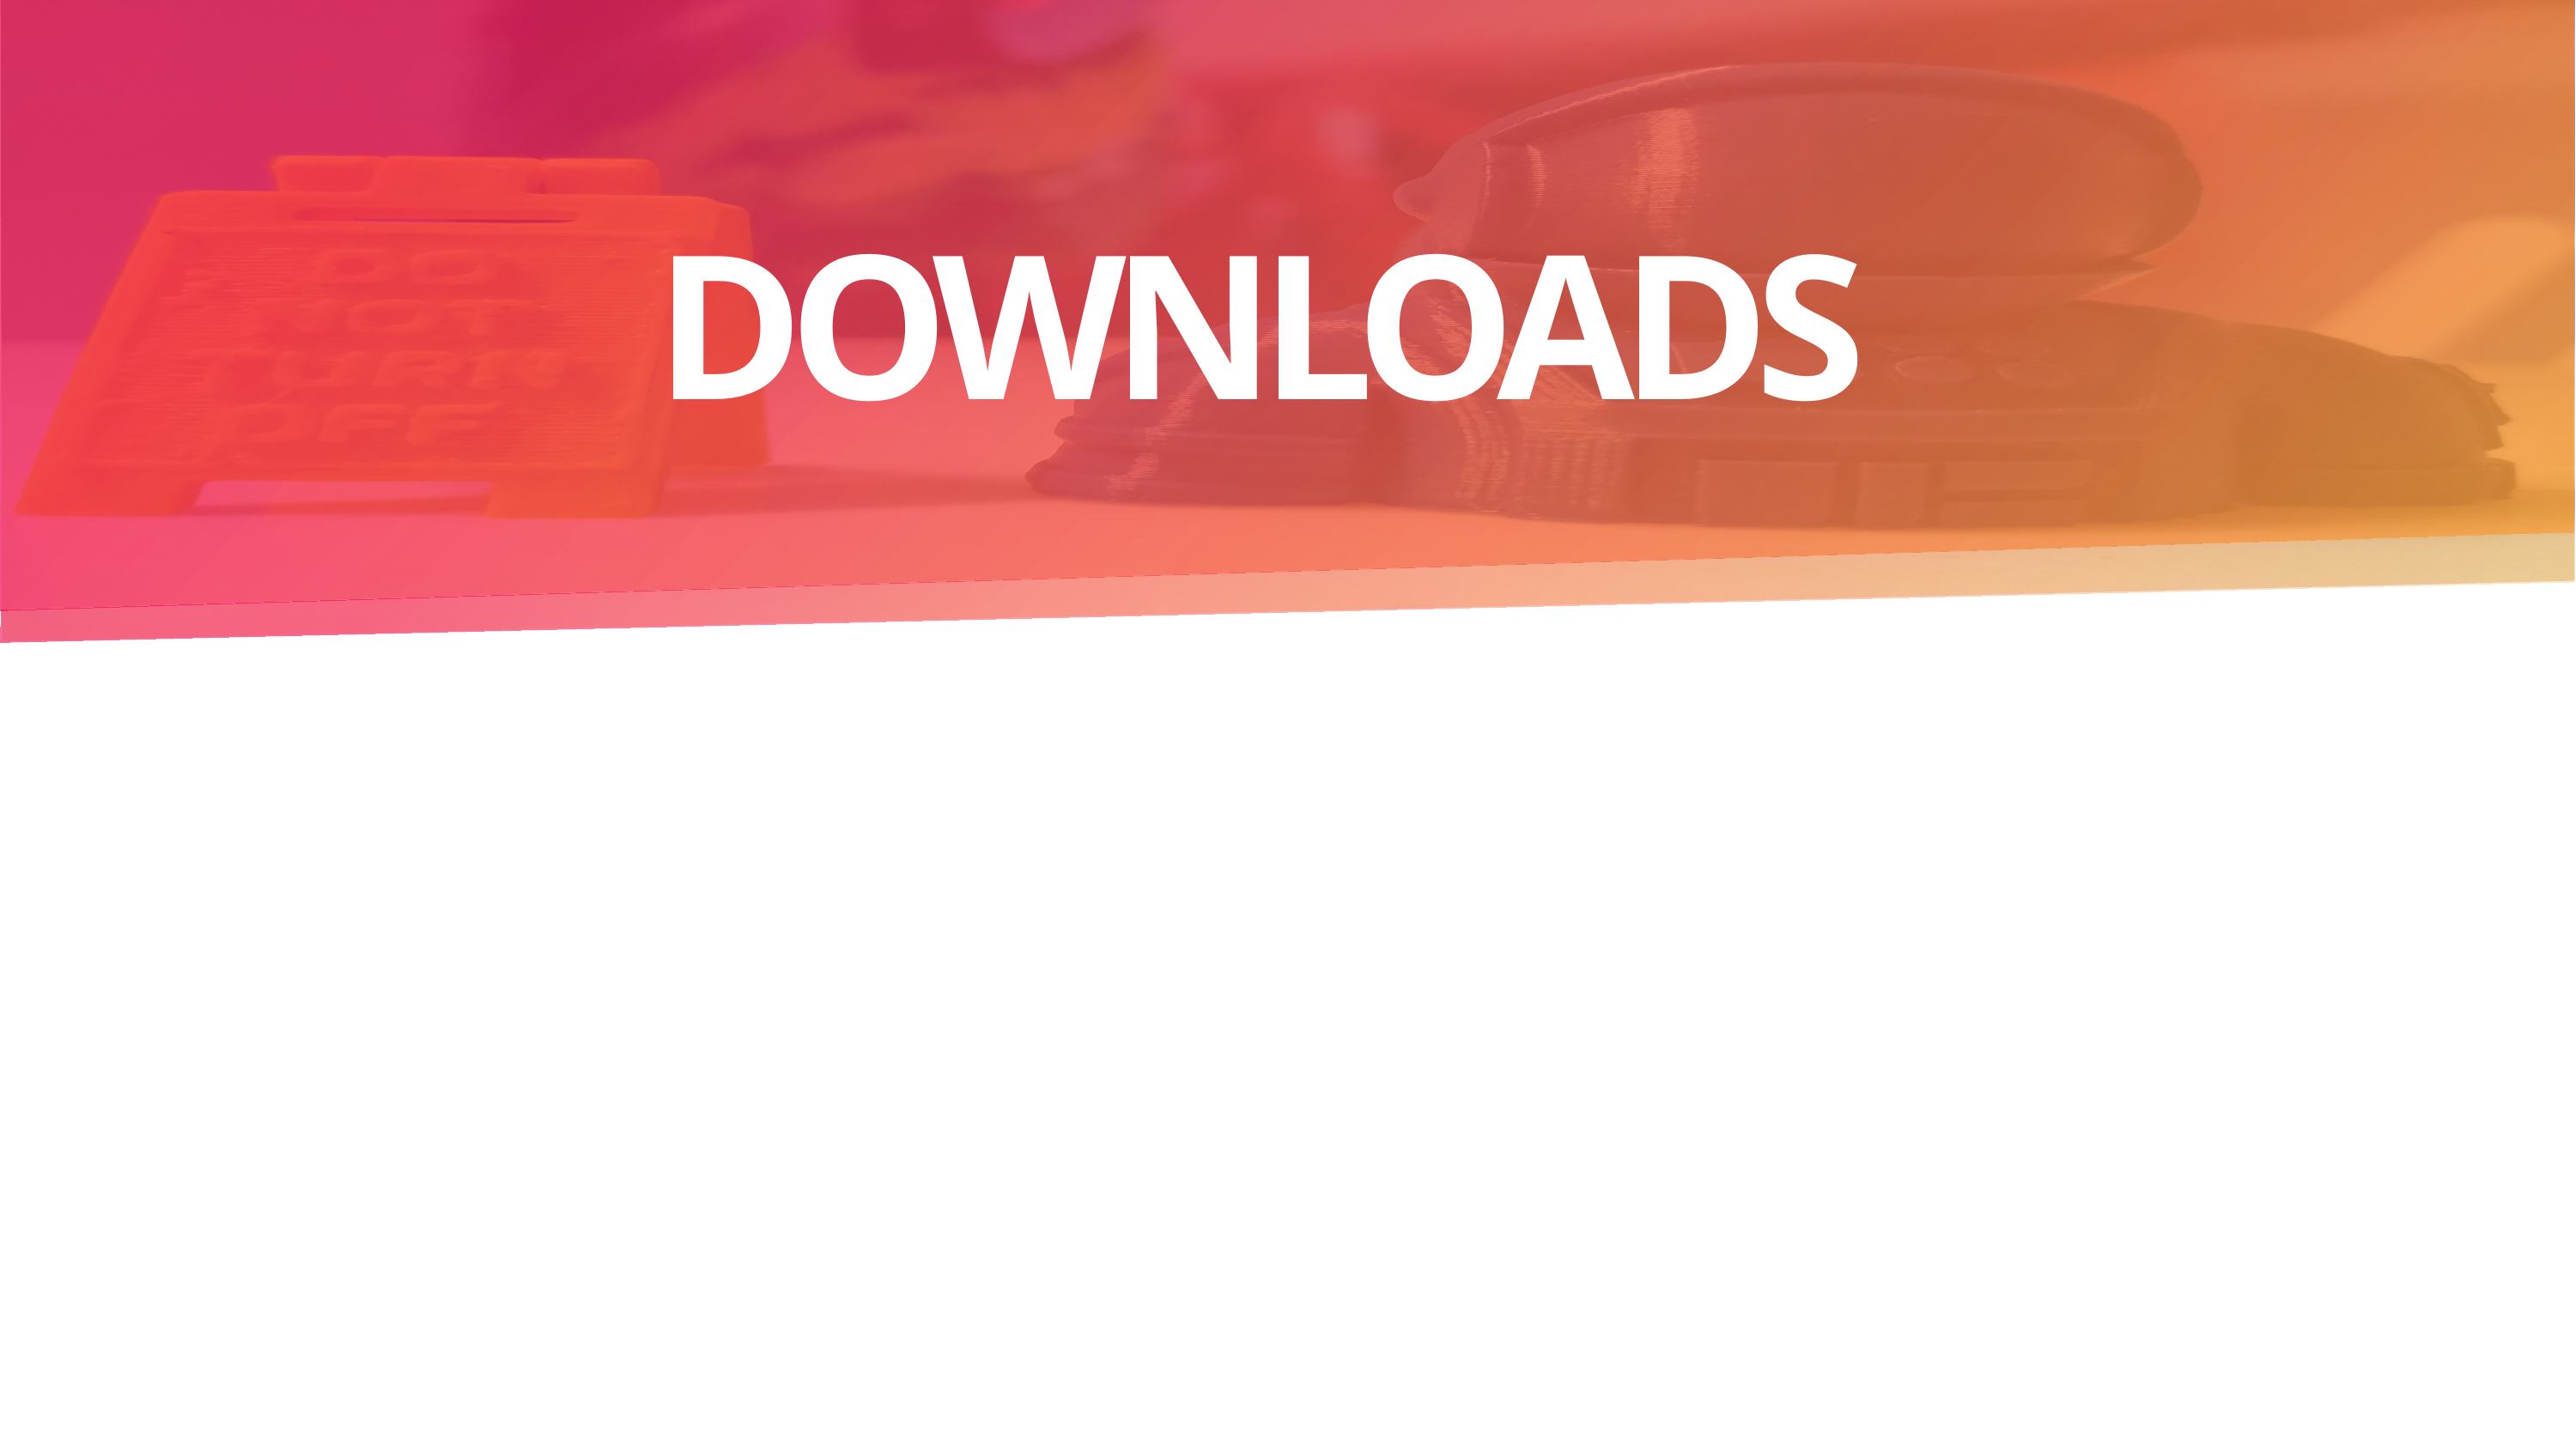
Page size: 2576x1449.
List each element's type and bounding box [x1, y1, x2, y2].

text_box [0, 0, 2574, 643]
